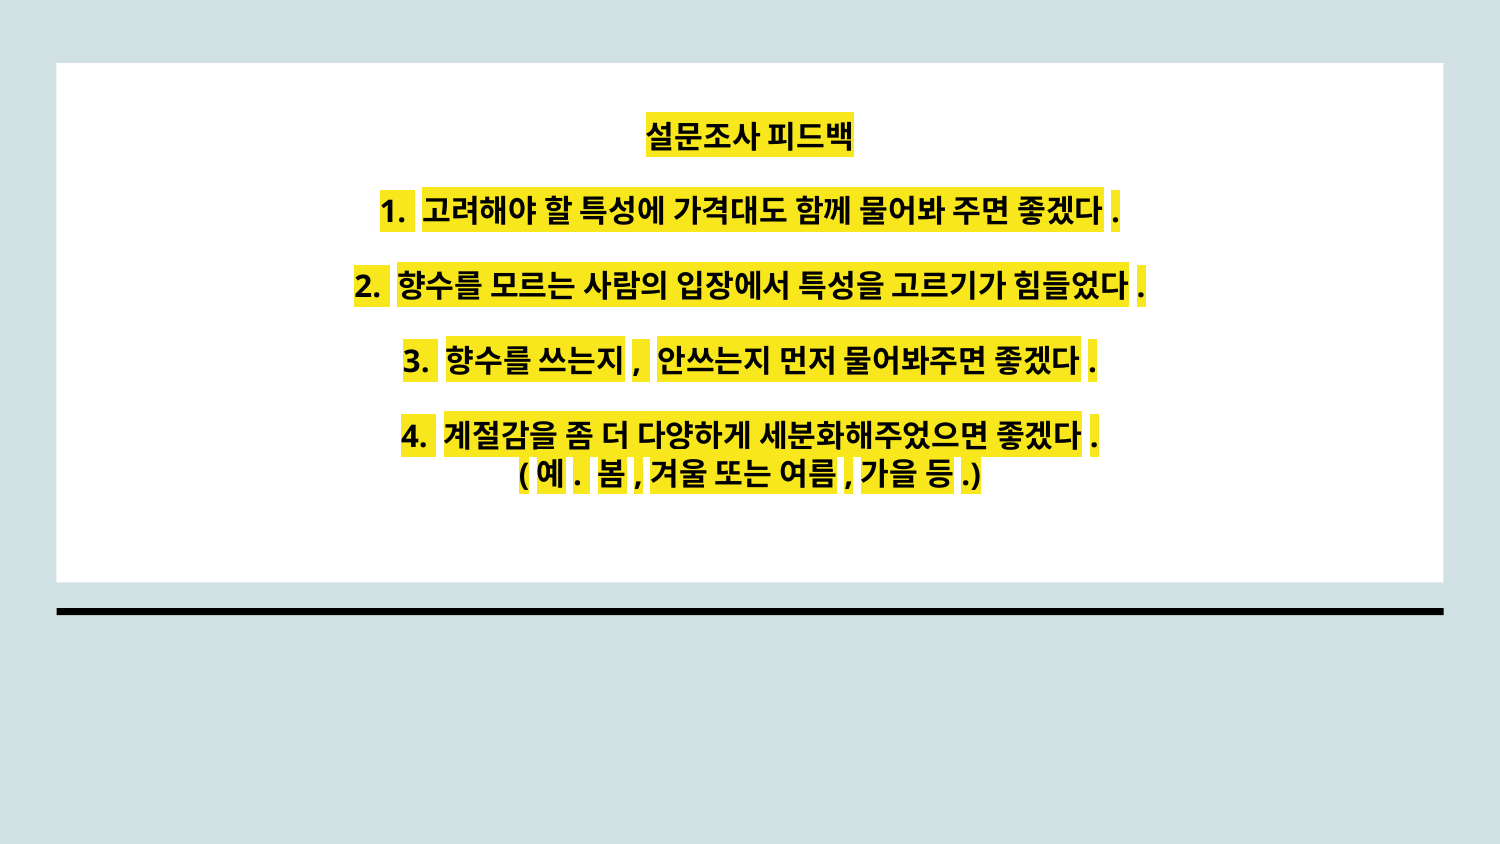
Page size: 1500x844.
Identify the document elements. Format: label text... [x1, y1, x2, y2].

title 설문조사 피드백 1. 고려해야 할 특성에 가격대도 함께 물어봐 주면 좋겠다. 2. 향수를 모르는 사람의 입장에서 특성을 고르기가 힘들었다. 3. 향수를 쓰는지, 안쓰는지 먼저 물어봐주면 좋겠다. 4. 계절감을 좀 더 다양하게 세분화해주었으면 좋겠다. (예. 봄,겨울 또는 여름,가을 등.) [56, 63, 1444, 583]
